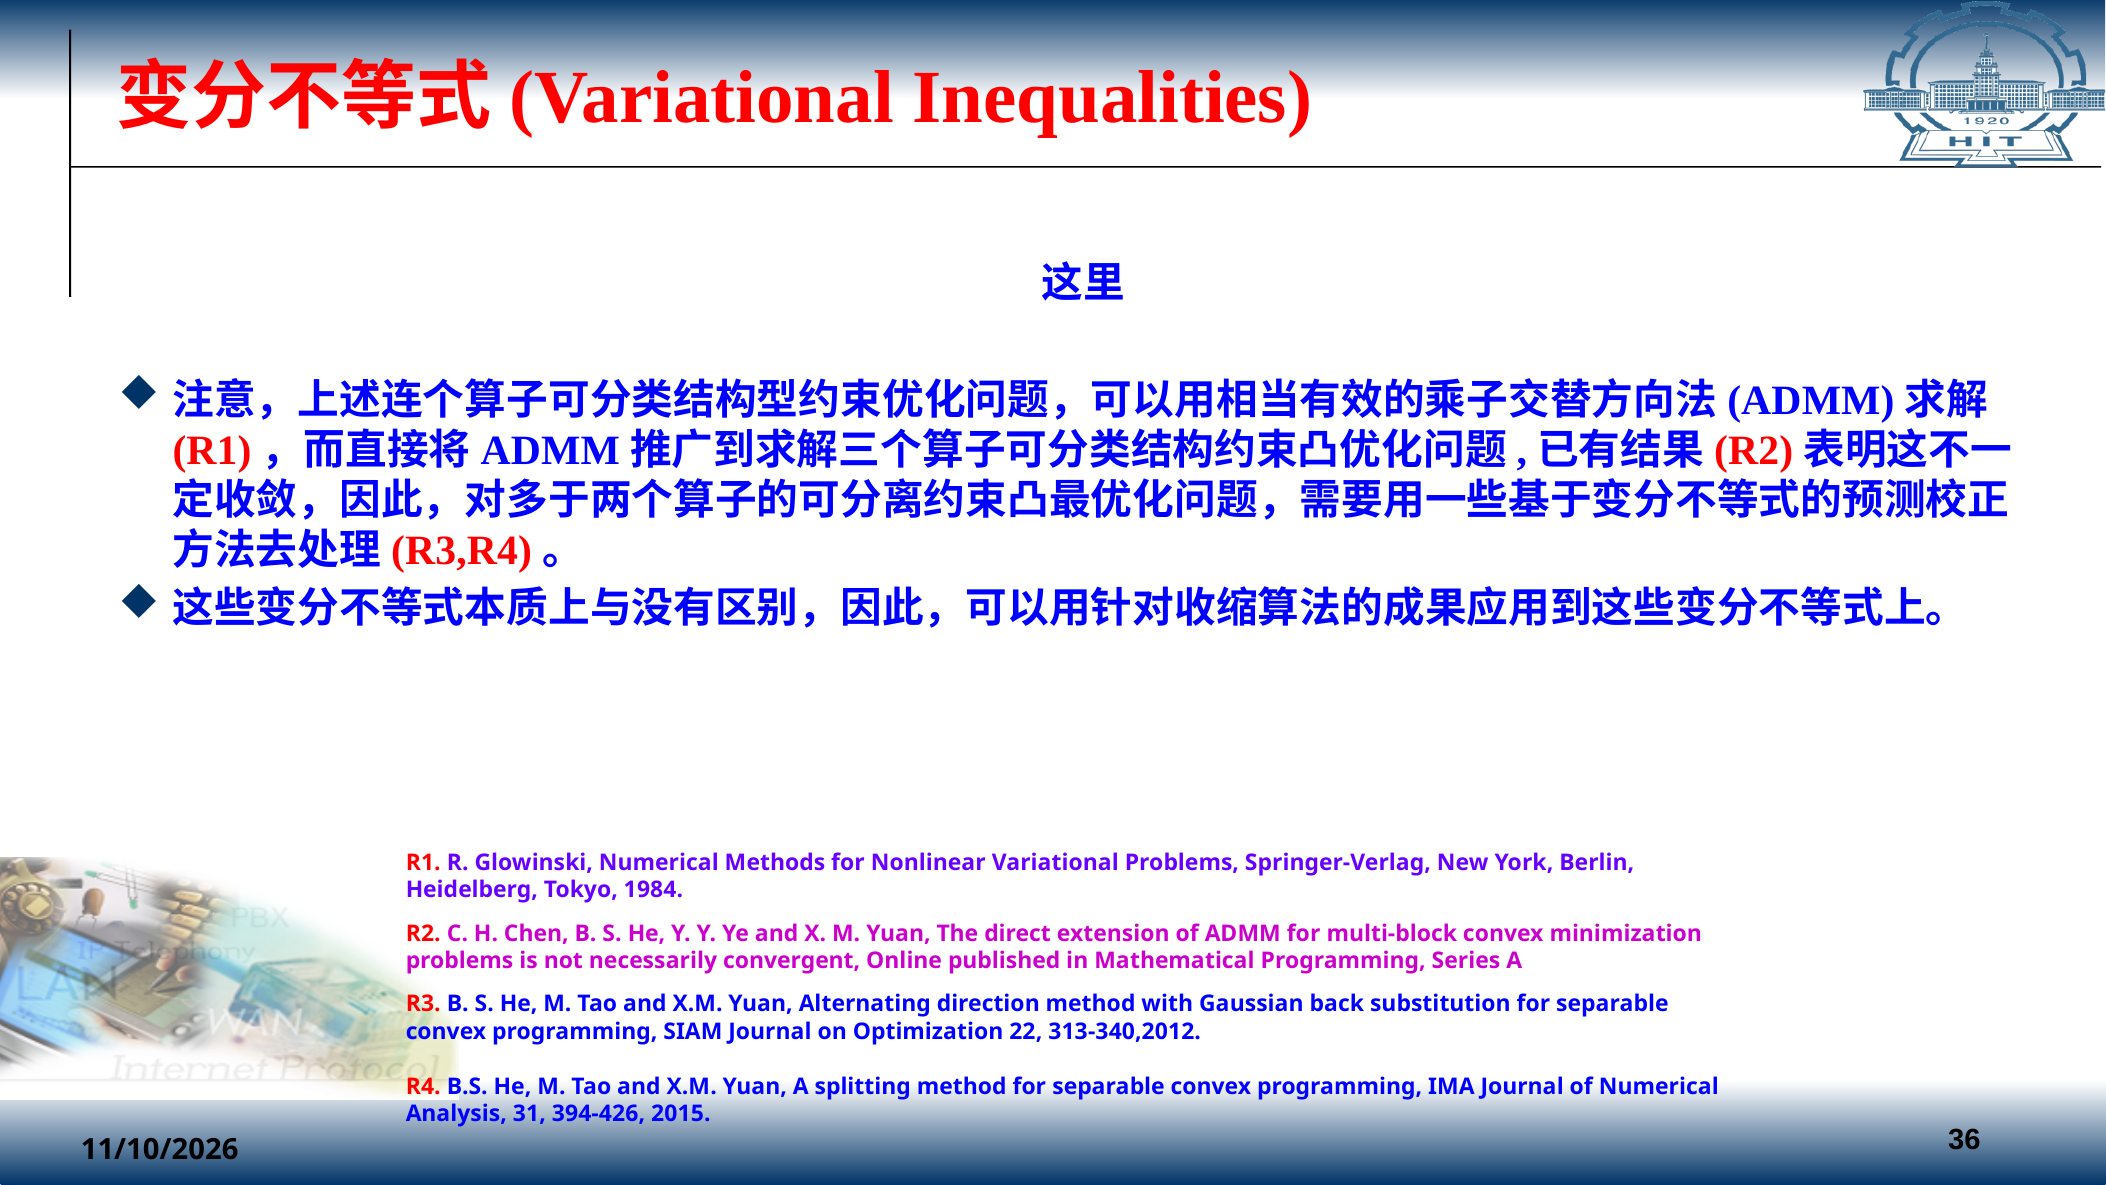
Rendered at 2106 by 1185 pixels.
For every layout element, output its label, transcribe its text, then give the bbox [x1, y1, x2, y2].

text_box R2. C. H. Chen, B. S. He, Y. Y. Ye and X. M. Yuan, The direct extension of ADMM for multi-block convex minimization problems is not necessarily convergent, Online published in Mathematical Programming, Series A [391, 911, 1762, 981]
title 变分不等式(Variational Inequalities) [101, 29, 1941, 155]
text_box R3. B. S. He, M. Tao and X.M. Yuan, Alternating direction method with Gaussian back substitution for separable convex programming, SIAM Journal on Optimization 22, 313-340,2012. R4. B.S. He, M. Tao and X.M. Yuan, A splitting method for separable convex programming, IMA Journal of Numerical Analysis, 31, 394-426, 2015. [391, 981, 1738, 1134]
picture [1863, 1, 2106, 167]
picture [0, 857, 459, 1100]
text_box R1. R. Glowinski, Numerical Methods for Nonlinear Variational Problems, Springer-Verlag, New York, Berlin, Heidelberg, Tokyo, 1984. [391, 840, 1738, 910]
